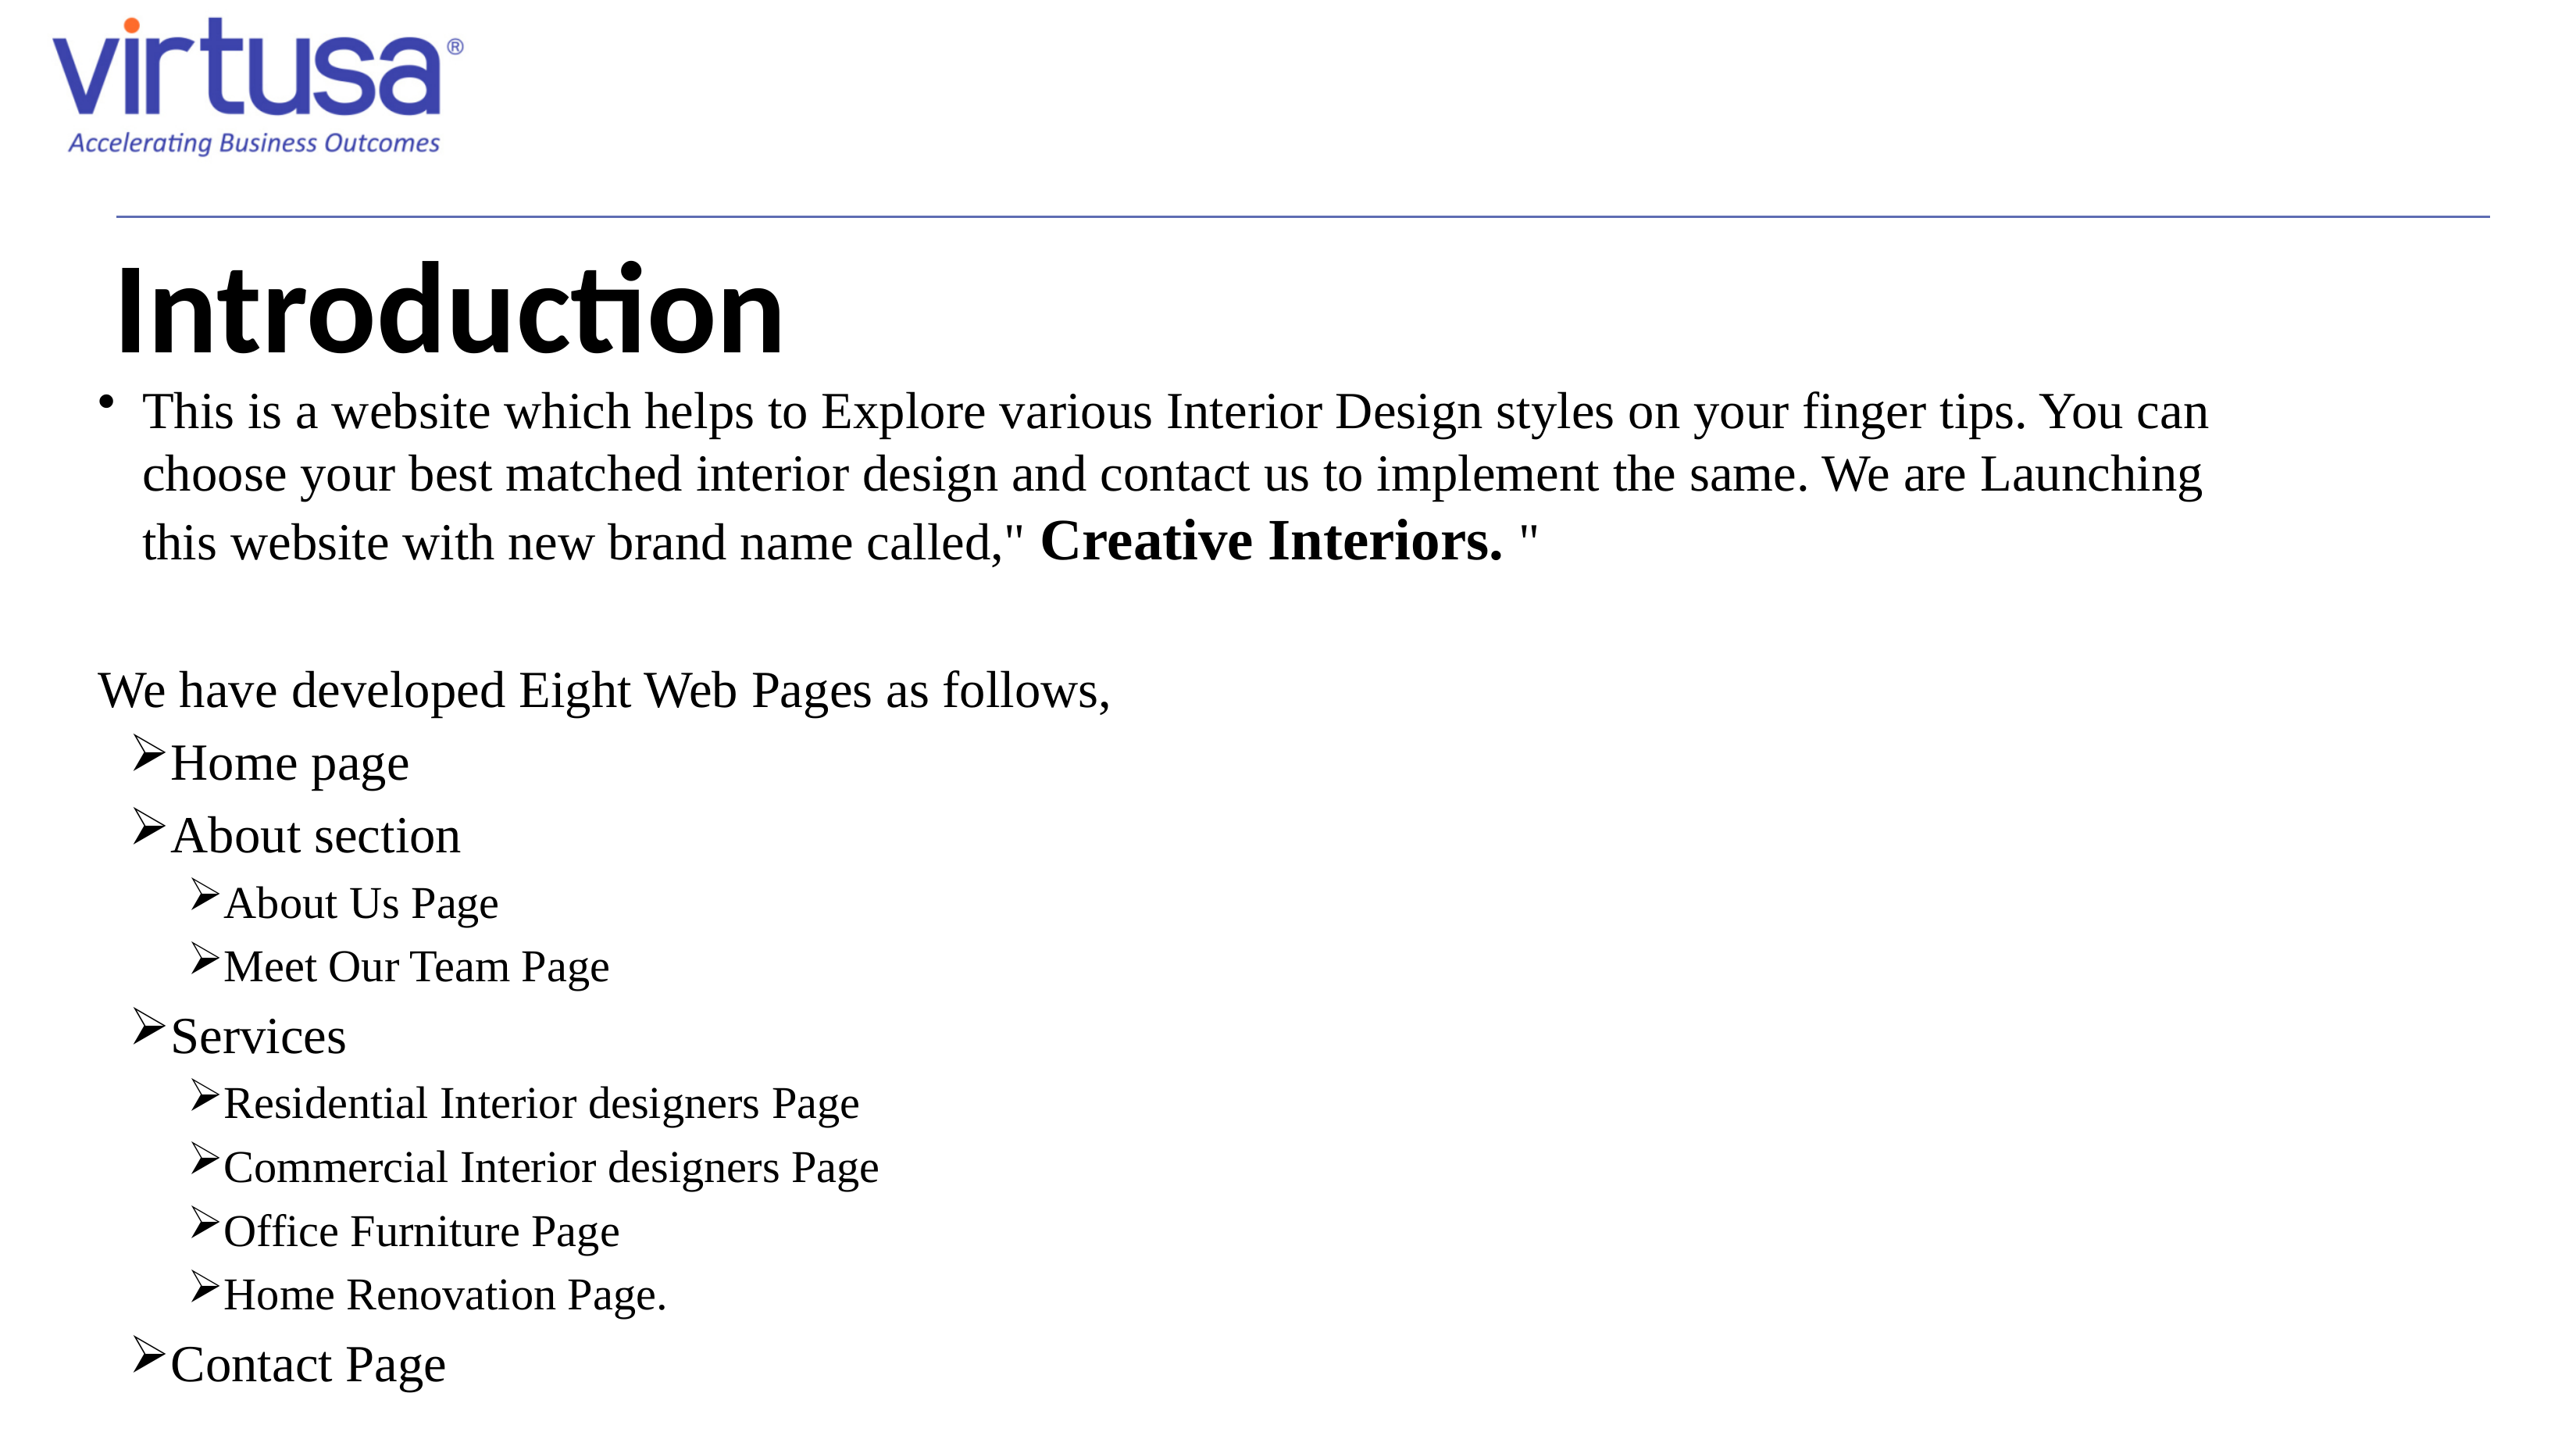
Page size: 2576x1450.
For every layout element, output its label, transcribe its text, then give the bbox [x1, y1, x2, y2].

text_box Introduction [102, 216, 799, 376]
text_box This is a website which helps to Explore various Interior Design styles on your finger tips. You can choose your best matched interior design and contact us to implement the same. We are Launching this website with new brand name called," Creative Interiors. " We have developed Eight Web Pages as follows, Home page About section About Us Page Meet Our Team Page Services Residential Interior designers Page Commercial Interior designers Page Office Furniture Page Home Renovation Page. Contact Page [98, 376, 2276, 1392]
picture [28, 0, 478, 197]
